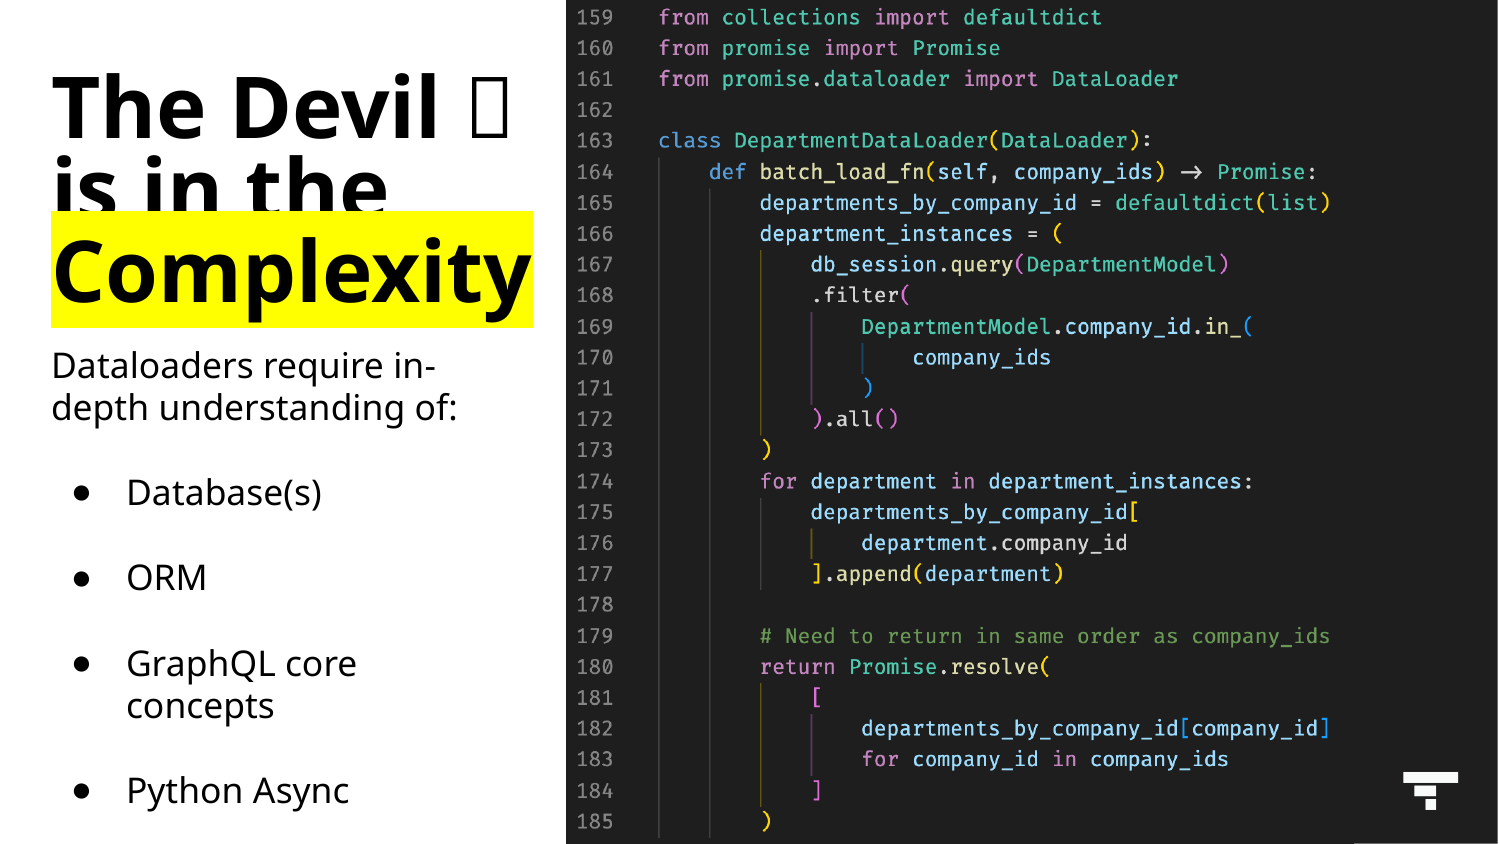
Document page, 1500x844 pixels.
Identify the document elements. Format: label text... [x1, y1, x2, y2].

picture [566, 0, 1354, 844]
picture [1397, 766, 1467, 817]
title The Devil 👹 is in the Complexity [51, 72, 561, 449]
list Dataloaders require in-depth understanding of: Database(s) ORM GraphQL core concepts Python Async [51, 342, 515, 816]
text_box [1355, 0, 1498, 844]
